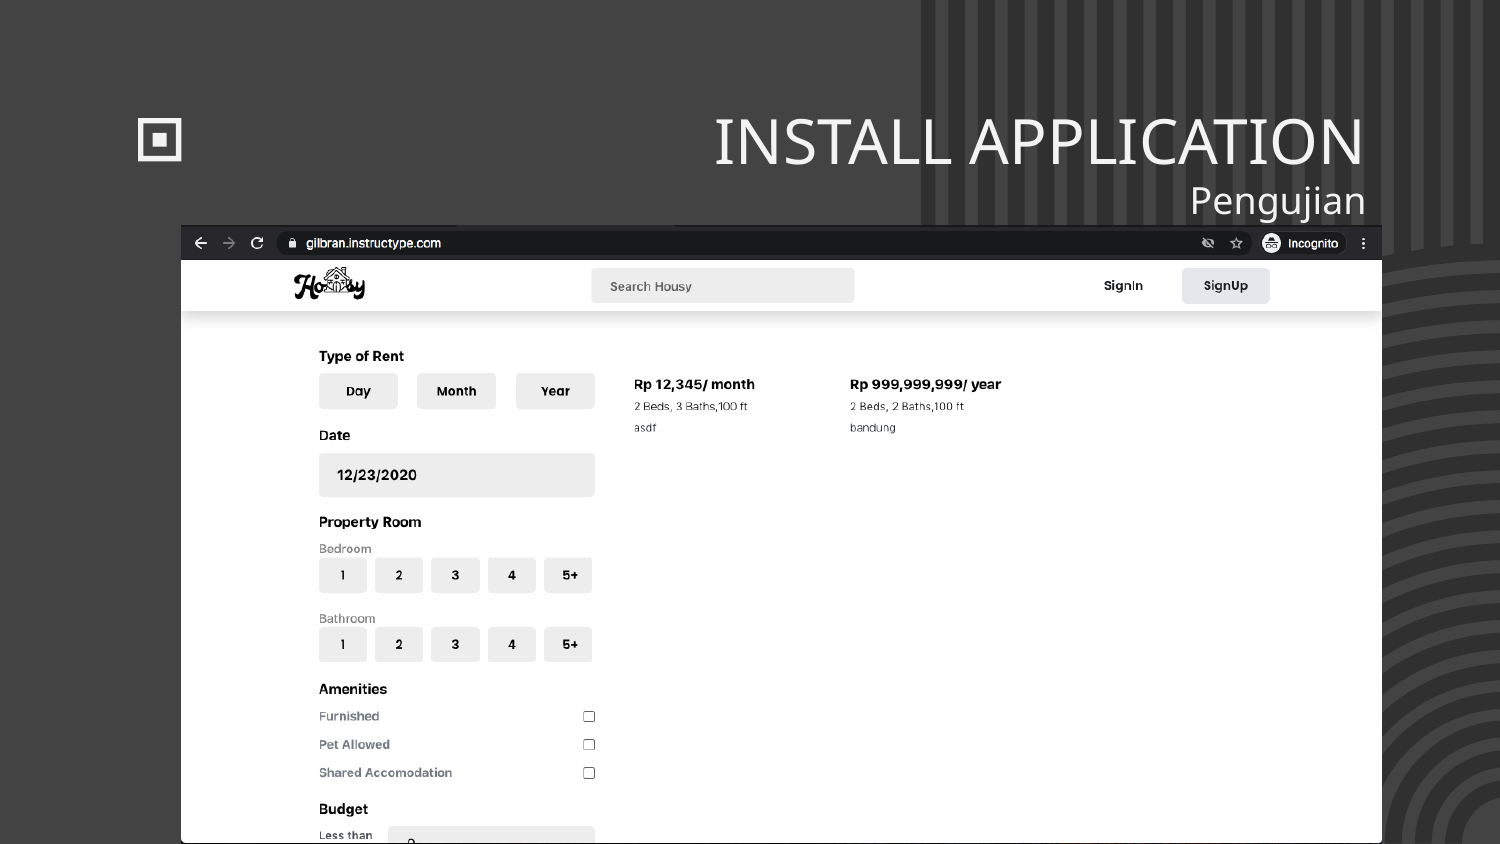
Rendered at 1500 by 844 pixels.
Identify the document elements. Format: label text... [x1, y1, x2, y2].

title INSTALL APPLICATION Pengujian [118, 87, 1382, 240]
picture [181, 225, 1383, 844]
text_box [137, 117, 182, 162]
